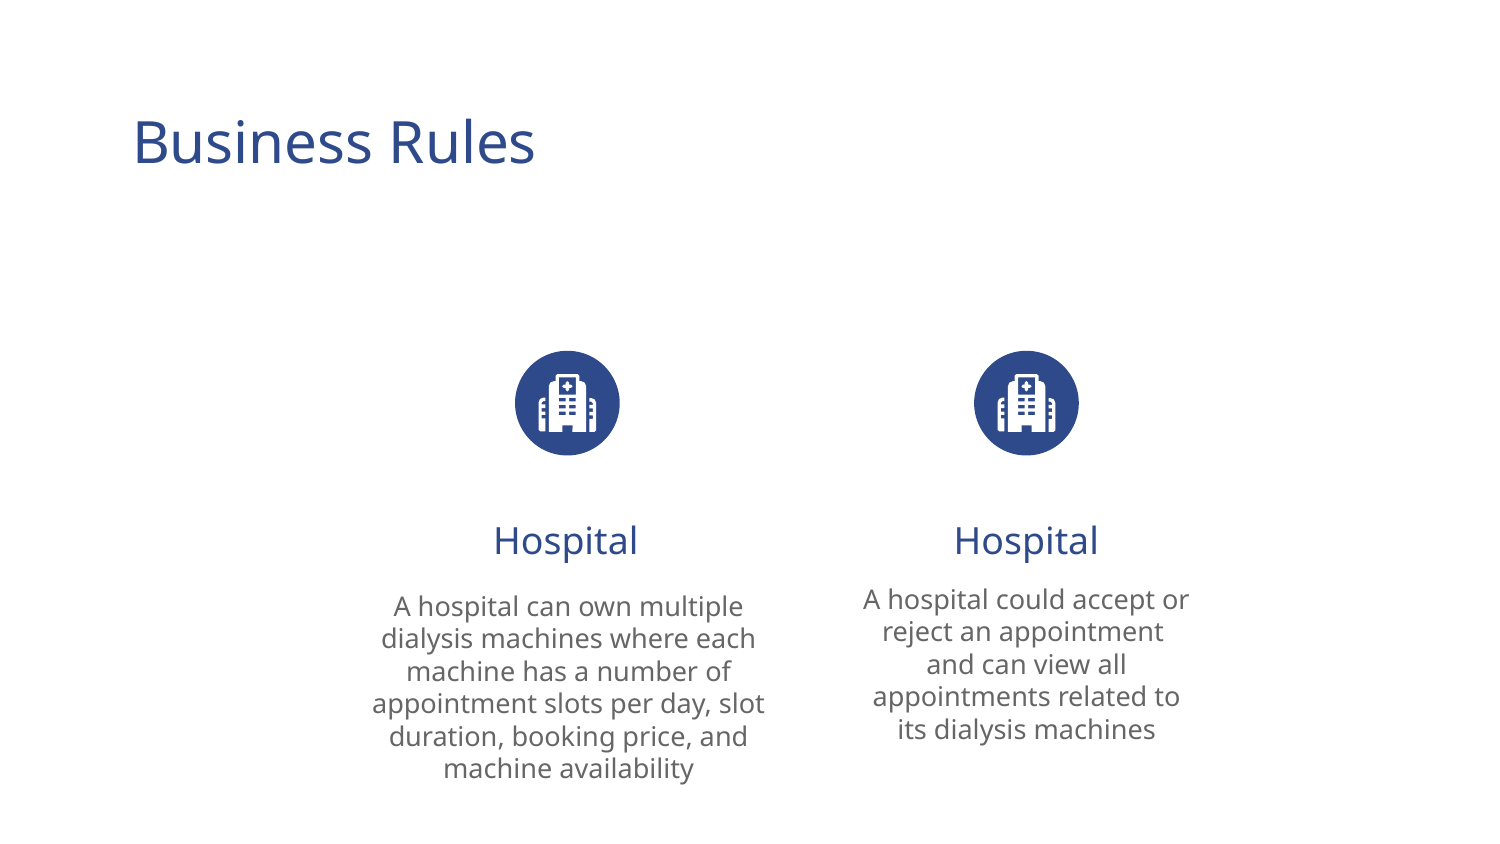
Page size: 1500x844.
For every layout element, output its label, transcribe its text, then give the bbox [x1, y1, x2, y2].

text_box [515, 350, 620, 456]
subtitle A hospital can own multiple dialysis machines where each machine has a number of appointment slots per day, slot duration, booking price, and machine availability [342, 574, 795, 701]
title Business Rules [117, 90, 1383, 167]
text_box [997, 373, 1056, 433]
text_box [538, 373, 597, 433]
title Hospital [379, 502, 753, 574]
subtitle A hospital could accept or reject an appointment and can view all appointments related to its dialysis machines [839, 567, 1214, 694]
title Hospital [839, 502, 1214, 567]
text_box [974, 350, 1079, 456]
